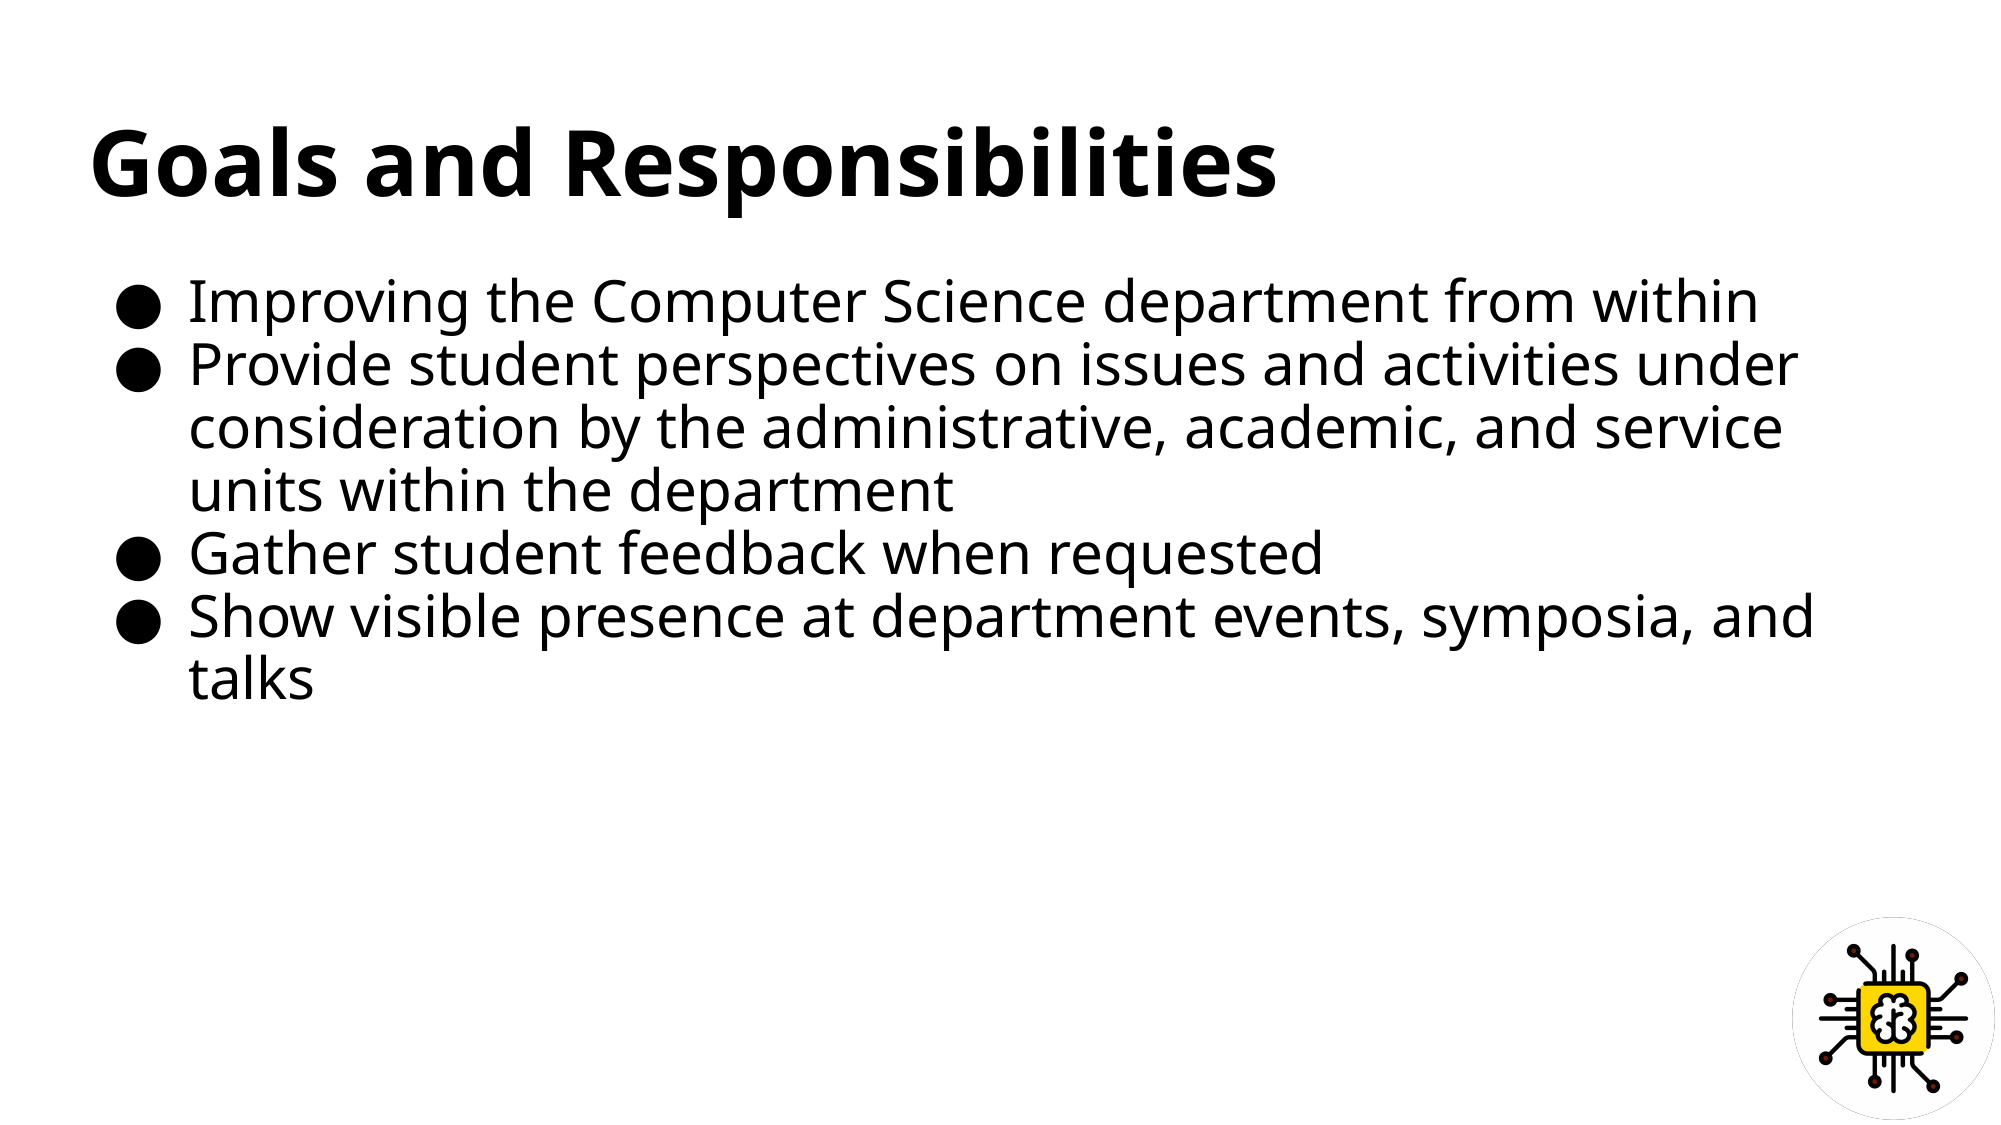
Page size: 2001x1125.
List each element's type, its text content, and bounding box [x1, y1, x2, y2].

list Improving the Computer Science department from within Provide student perspectives on issues and activities under consideration by the administrative, academic, and service units within the department Gather student feedback when requested Show visible presence at department events, symposia, and talks [68, 252, 1932, 1000]
title Goals and Responsibilities [68, 97, 1932, 223]
picture [1787, 912, 2000, 1125]
